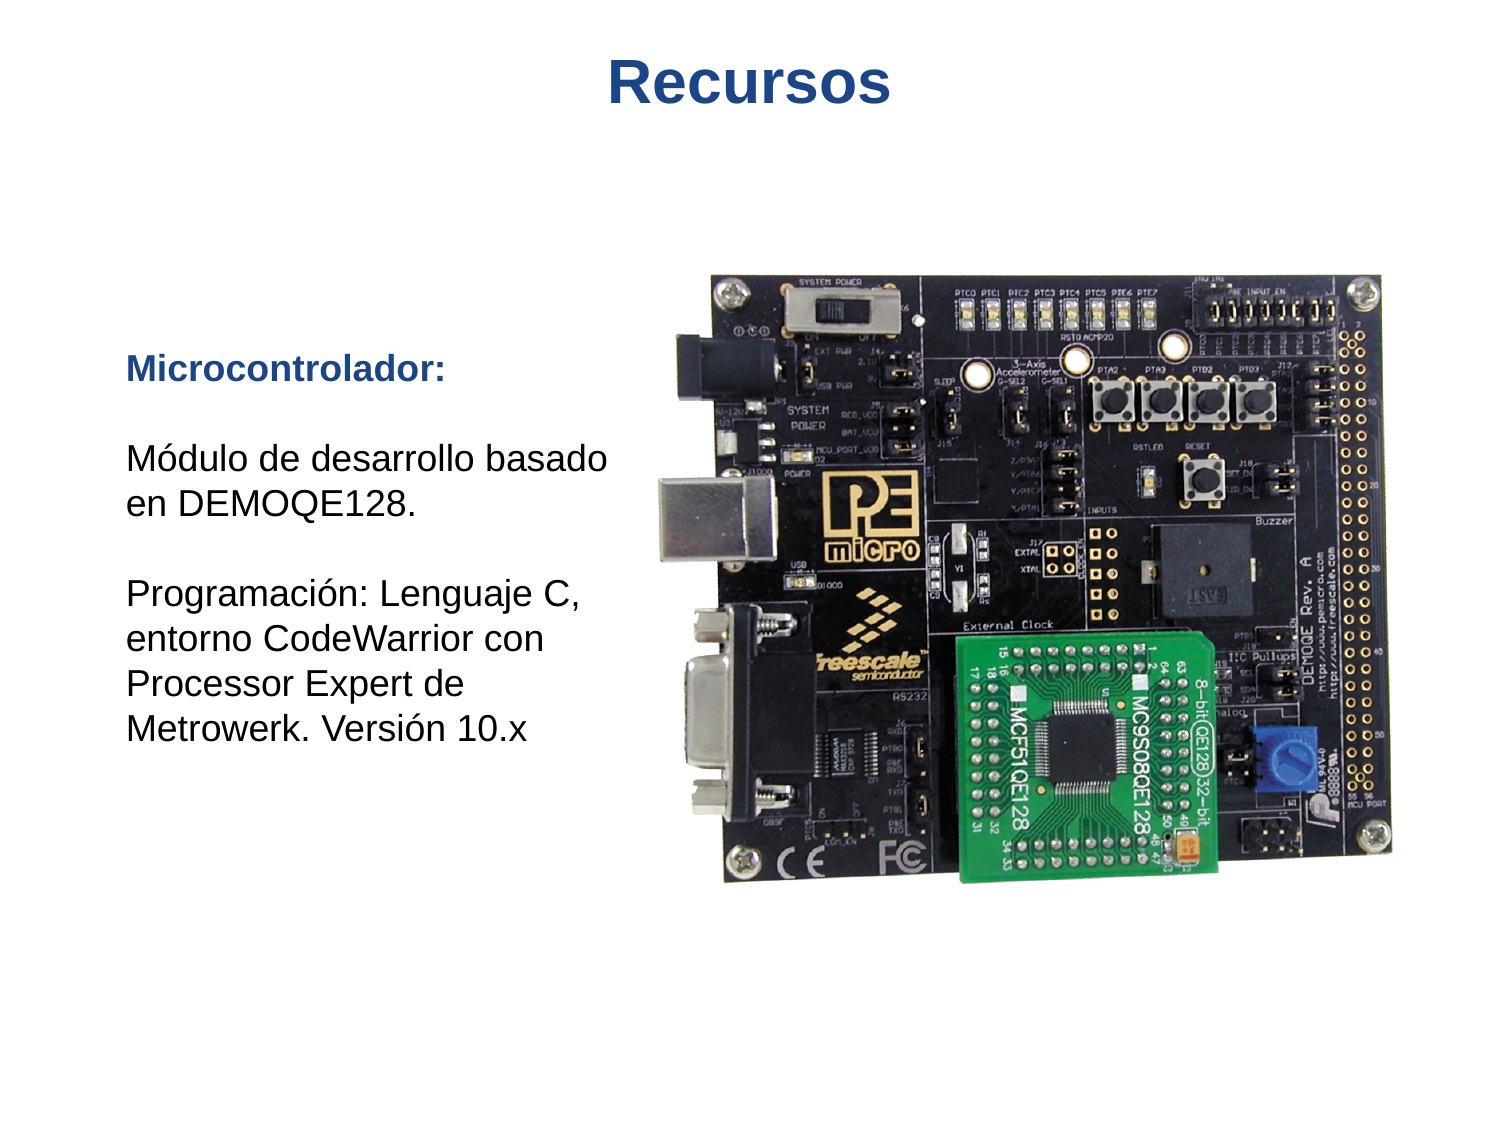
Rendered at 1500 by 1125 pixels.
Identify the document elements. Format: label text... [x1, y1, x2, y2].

picture [622, 223, 1438, 929]
text_box Microcontrolador: Módulo de desarrollo basado en DEMOQE128. Programación: Lenguaje C, entorno CodeWarrior con Processor Expert de Metrowerk. Versión 10.x [110, 329, 617, 786]
title Recursos [75, 32, 1425, 131]
